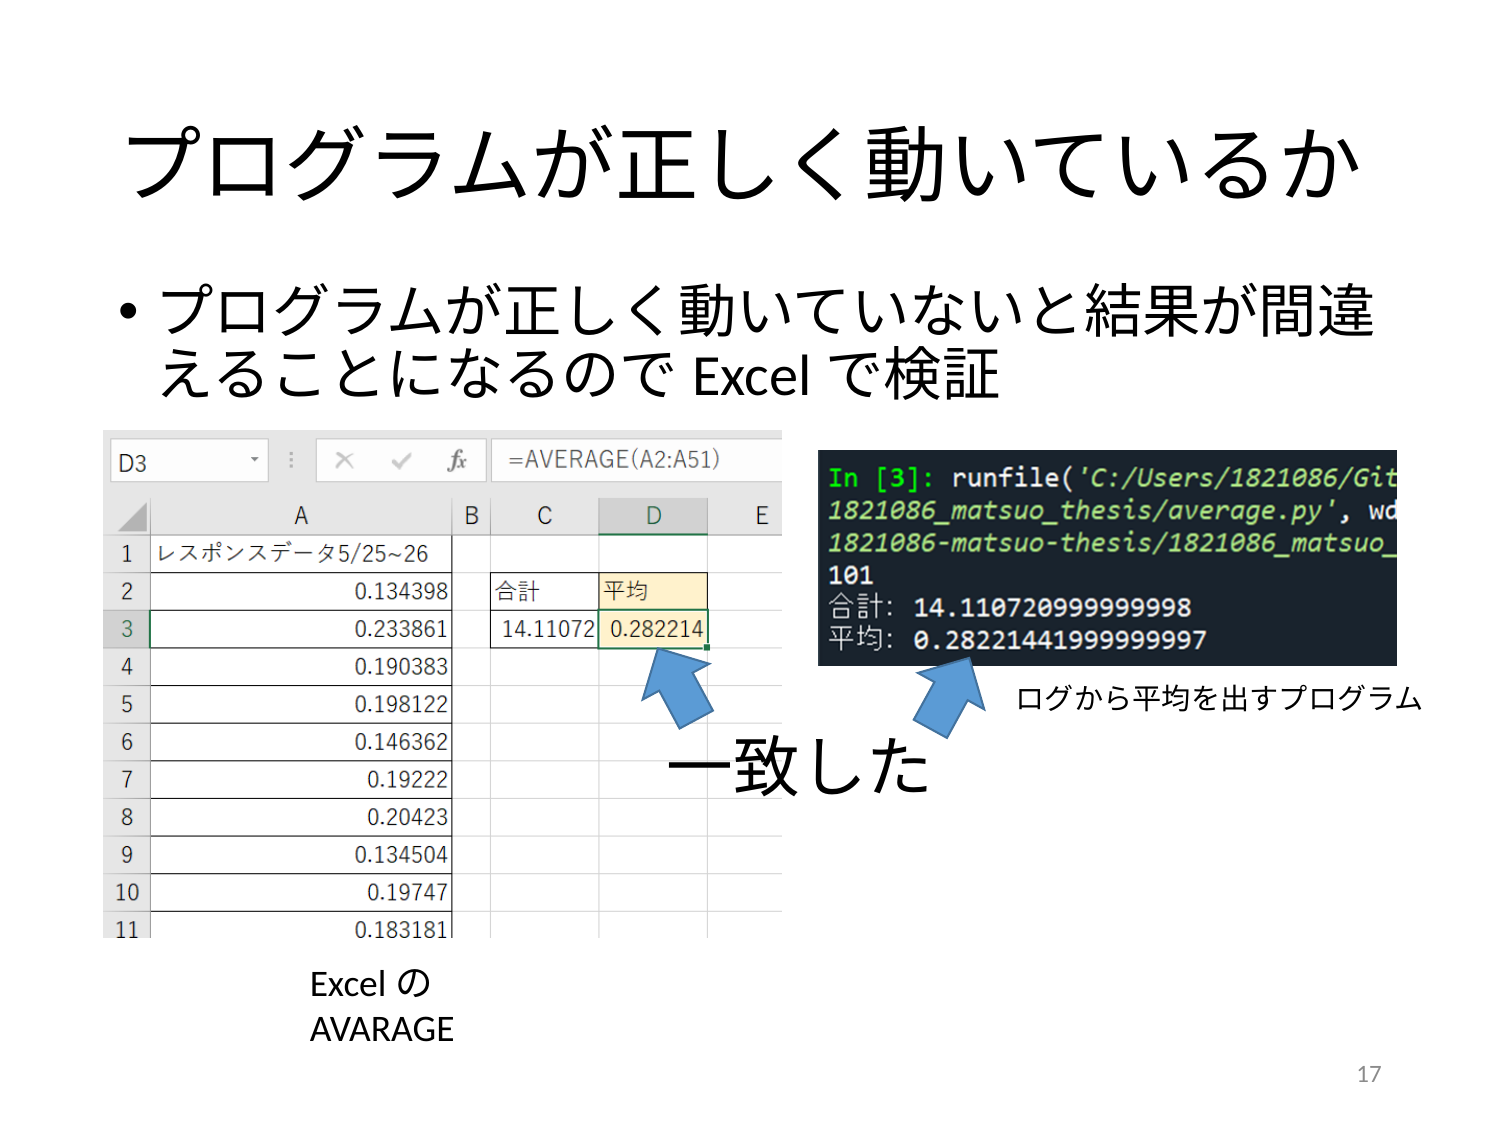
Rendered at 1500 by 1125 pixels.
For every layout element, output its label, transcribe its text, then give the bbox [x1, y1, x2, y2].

list プログラムが正しく動いていないと結果が間違えることになるのでExcelで検証 [103, 275, 1397, 451]
text_box 一致した [782, 717, 949, 812]
text_box [914, 666, 986, 737]
slide_number 17 [1059, 1042, 1397, 1103]
text_box ExcelのAVARAGE [294, 951, 590, 1056]
picture [103, 430, 782, 938]
text_box ログから平均を出すプログラム [1000, 672, 1440, 723]
title プログラムが正しく動いているか [103, 59, 1397, 275]
picture [818, 450, 1397, 666]
